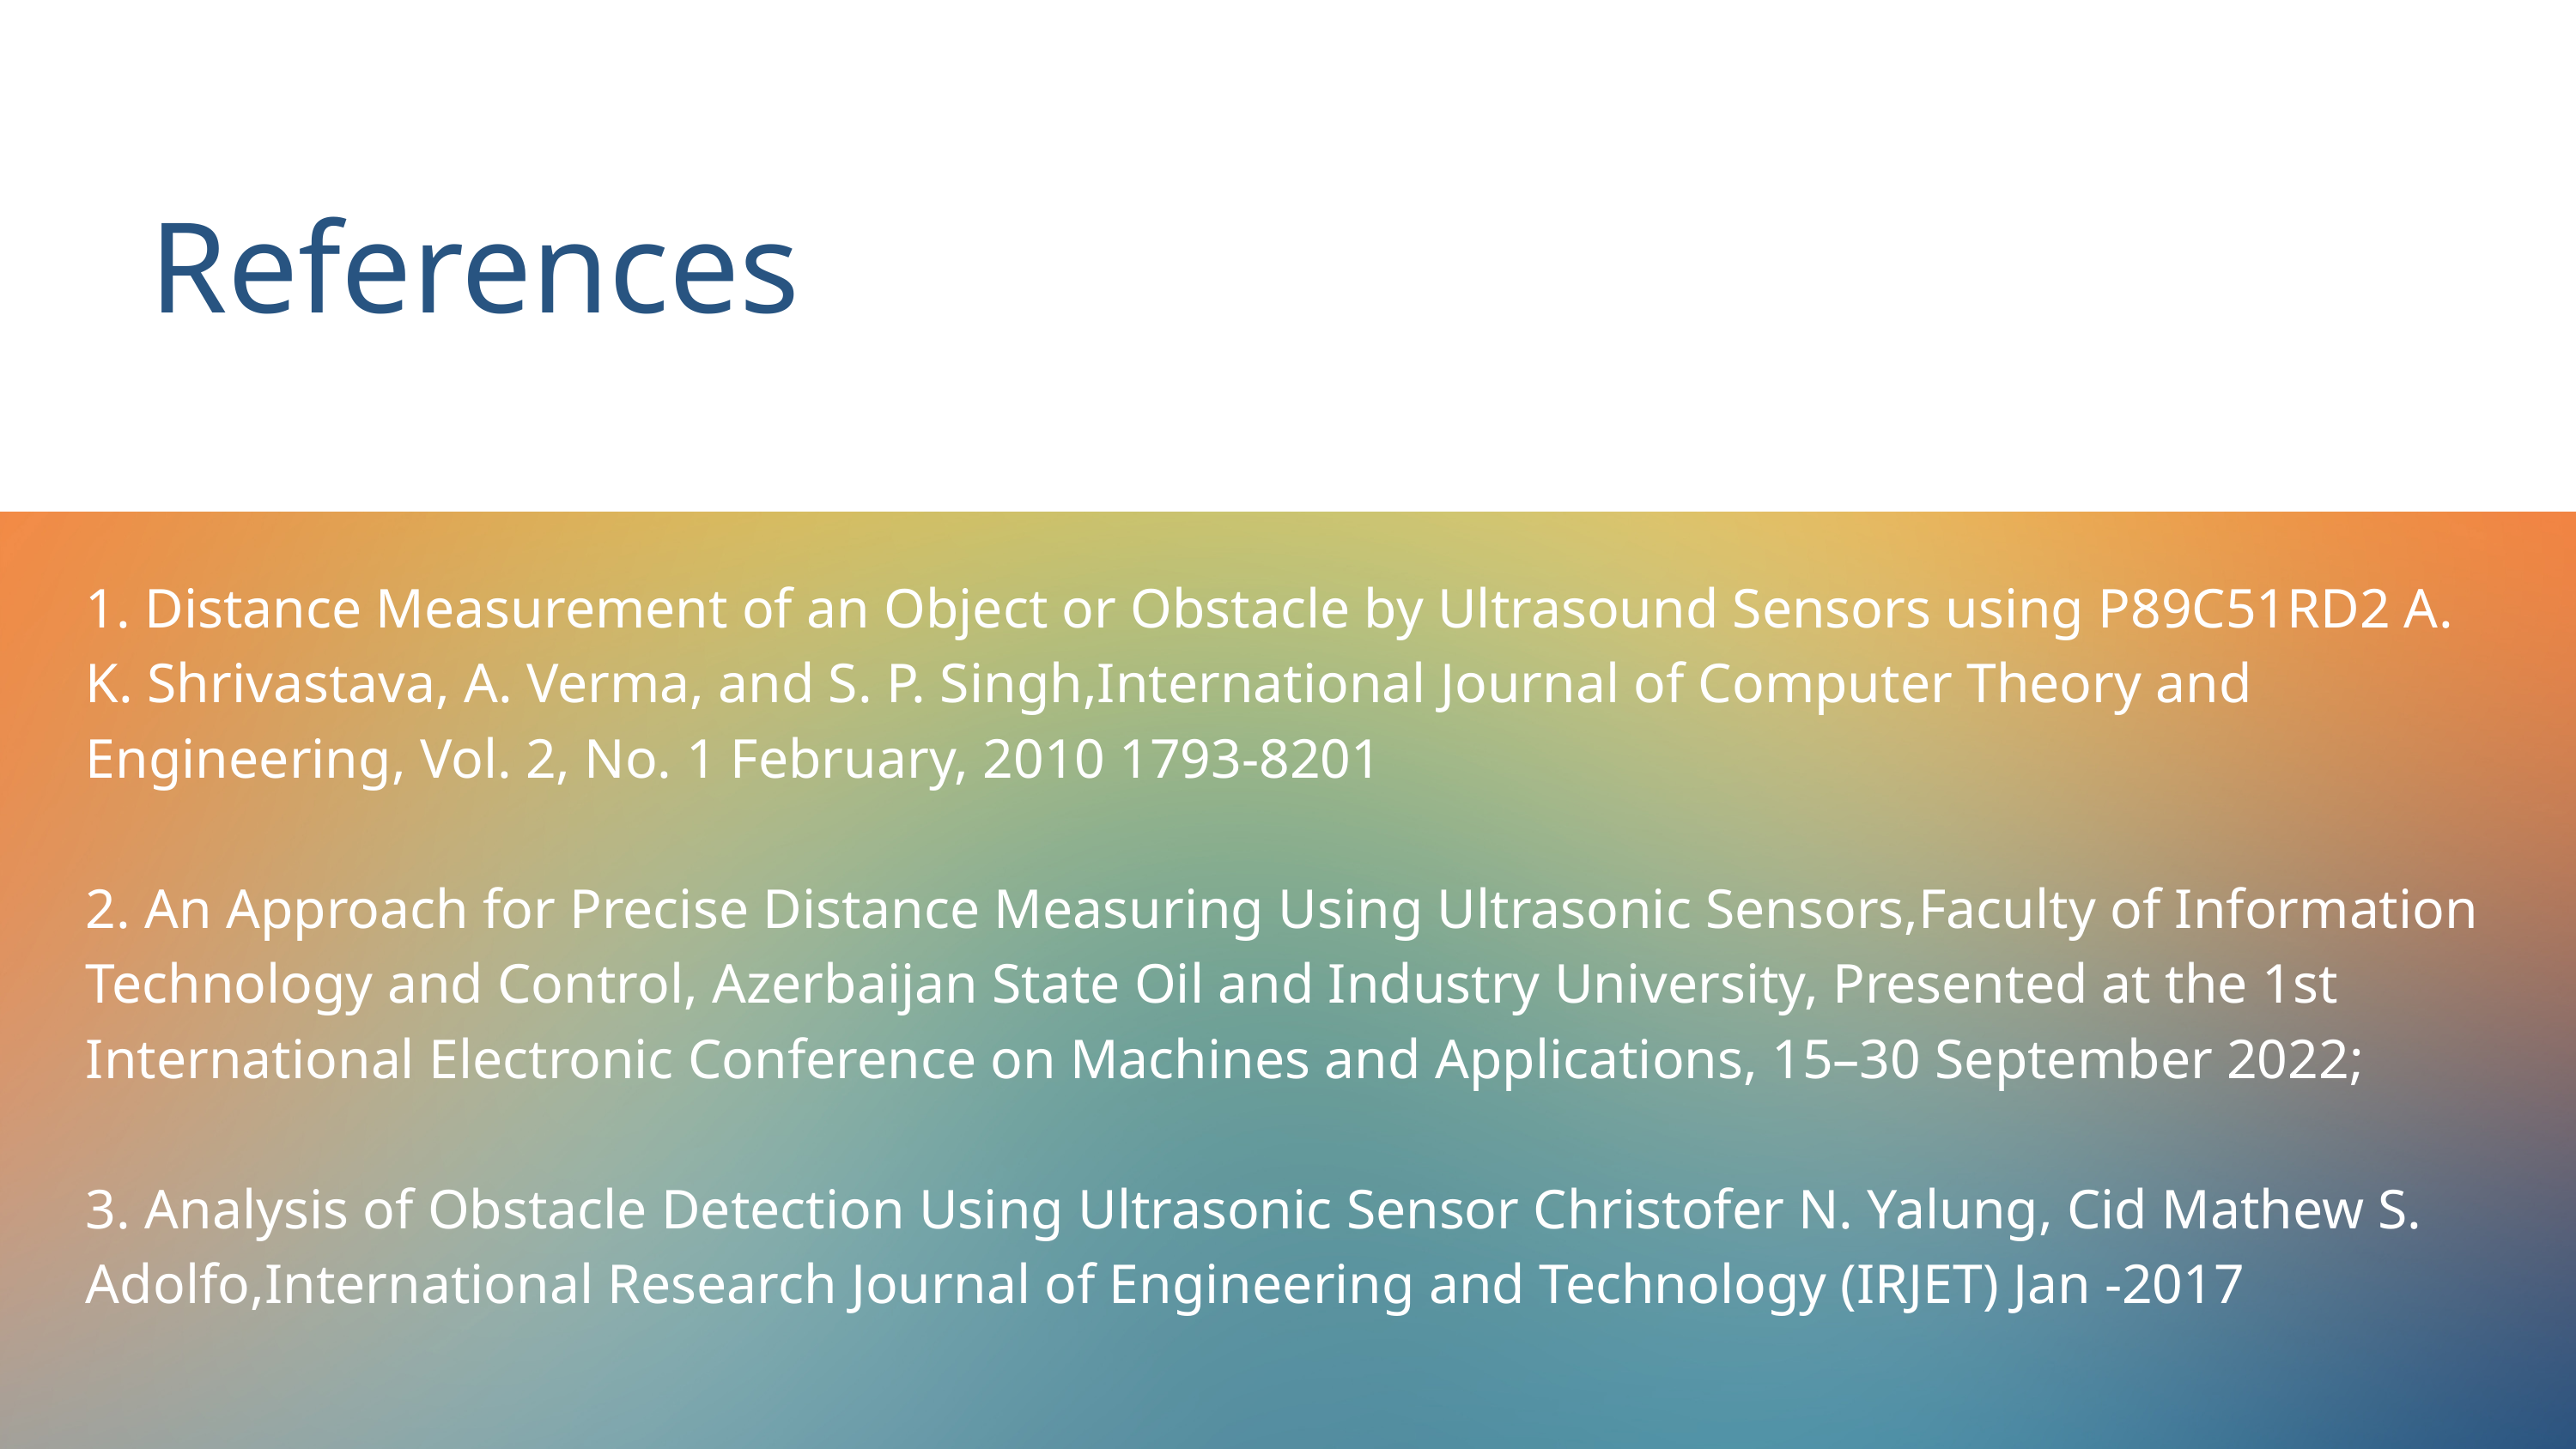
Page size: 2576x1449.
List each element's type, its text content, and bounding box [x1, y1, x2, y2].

text_box [0, 512, 2576, 1449]
text_box References [149, 187, 1788, 338]
text_box 1. Distance Measurement of an Object or Obstacle by Ultrasound Sensors using P89C51RD2 A. K. Shrivastava, A. Verma, and S. P. Singh,International Journal of Computer Theory and Engineering, Vol. 2, No. 1 February, 2010 1793-8201 2. An Approach for Precise Distance Measuring Using Ultrasonic Sensors,Faculty of Information Technology and Control, Azerbaijan State Oil and Industry University, Presented at the 1st International Electronic Conference on Machines and Applications, 15–30 September 2022; 3. Analysis of Obstacle Detection Using Ultrasonic Sensor Christofer N. Yalung, Cid Mathew S. Adolfo,International Research Journal of Engineering and Technology (IRJET) Jan -2017 [85, 563, 2490, 1390]
